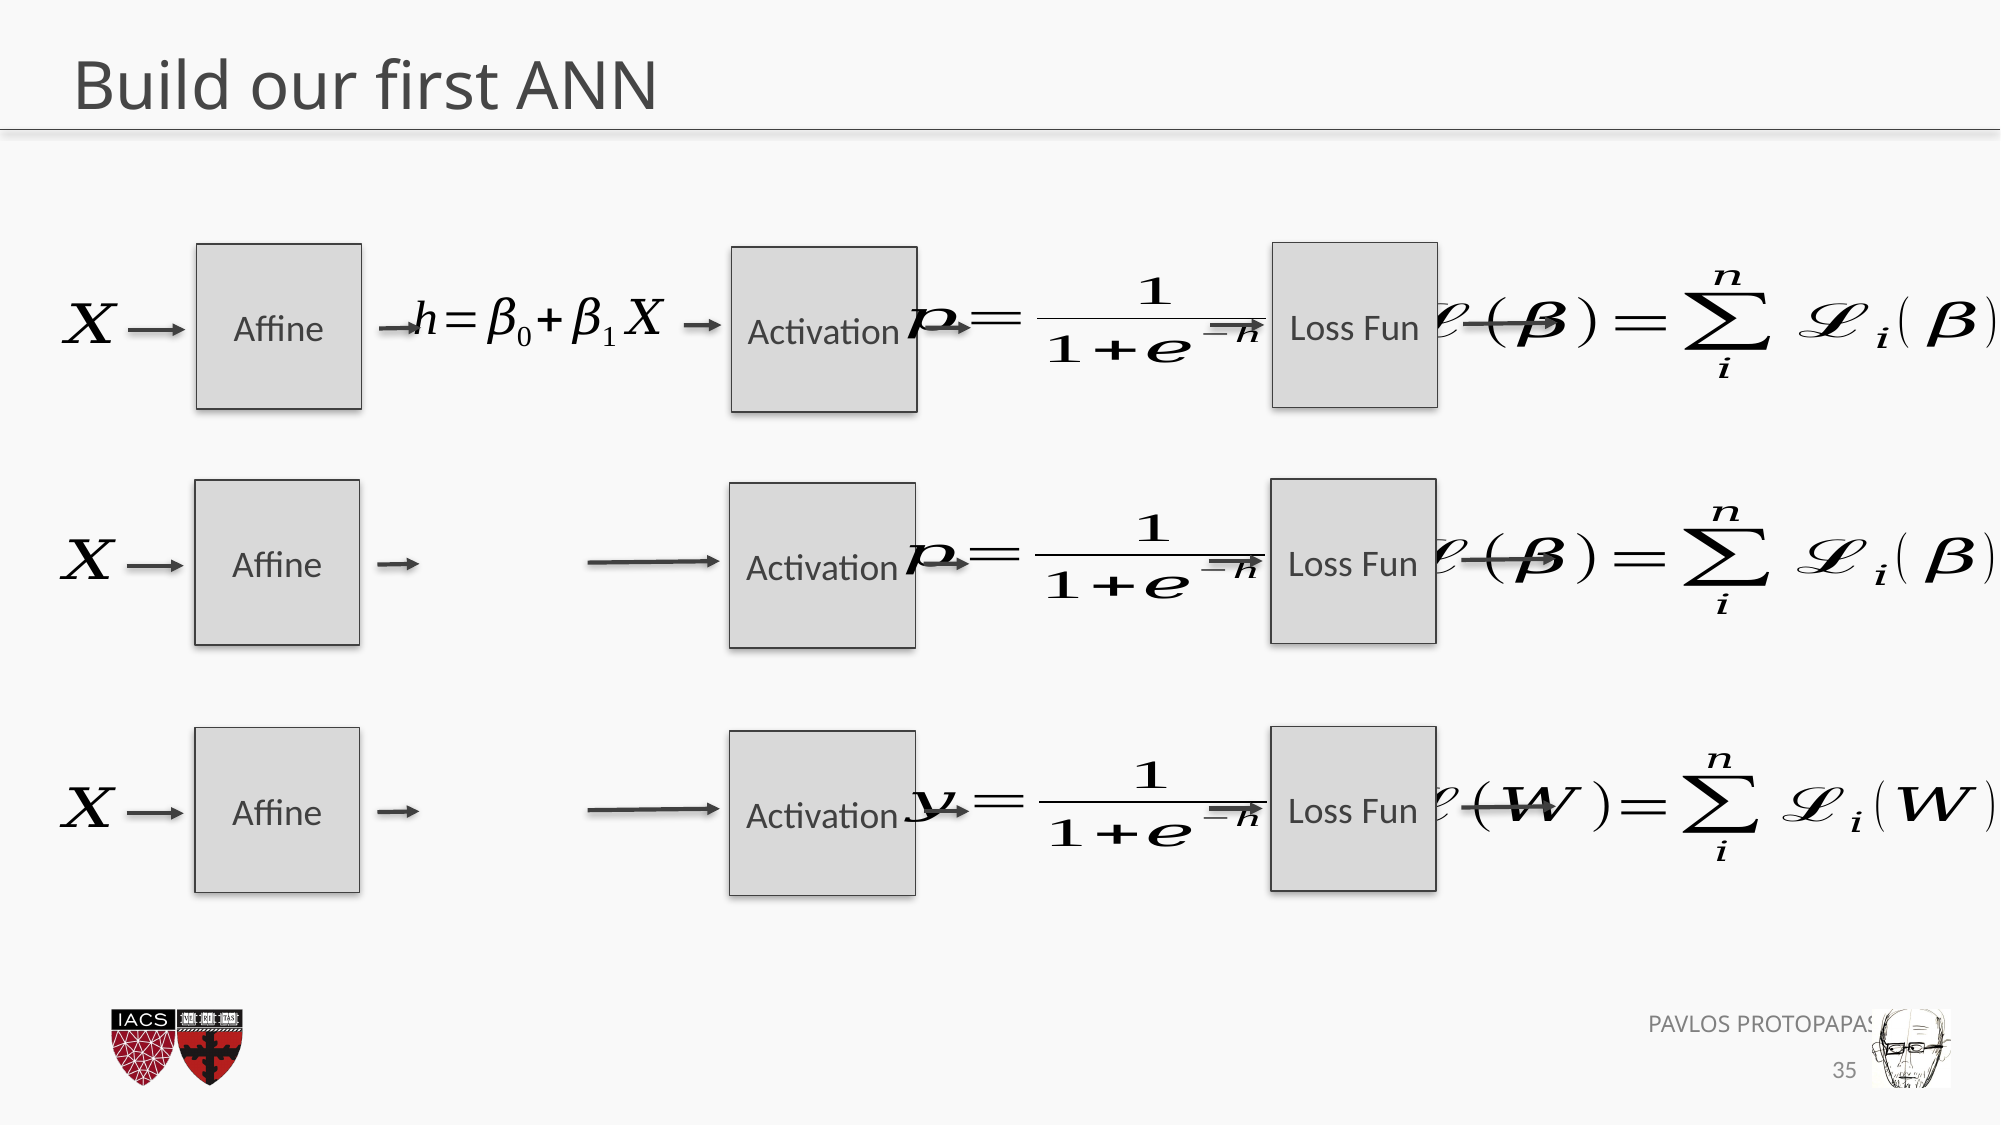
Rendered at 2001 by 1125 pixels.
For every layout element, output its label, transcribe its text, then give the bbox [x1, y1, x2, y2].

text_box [55, 726, 2000, 897]
picture [109, 1009, 243, 1086]
slide_number 35 [1405, 1038, 1873, 1099]
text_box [55, 478, 2000, 649]
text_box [57, 242, 2000, 413]
title Build our first ANN [57, 35, 1943, 162]
picture [1872, 1009, 1951, 1088]
